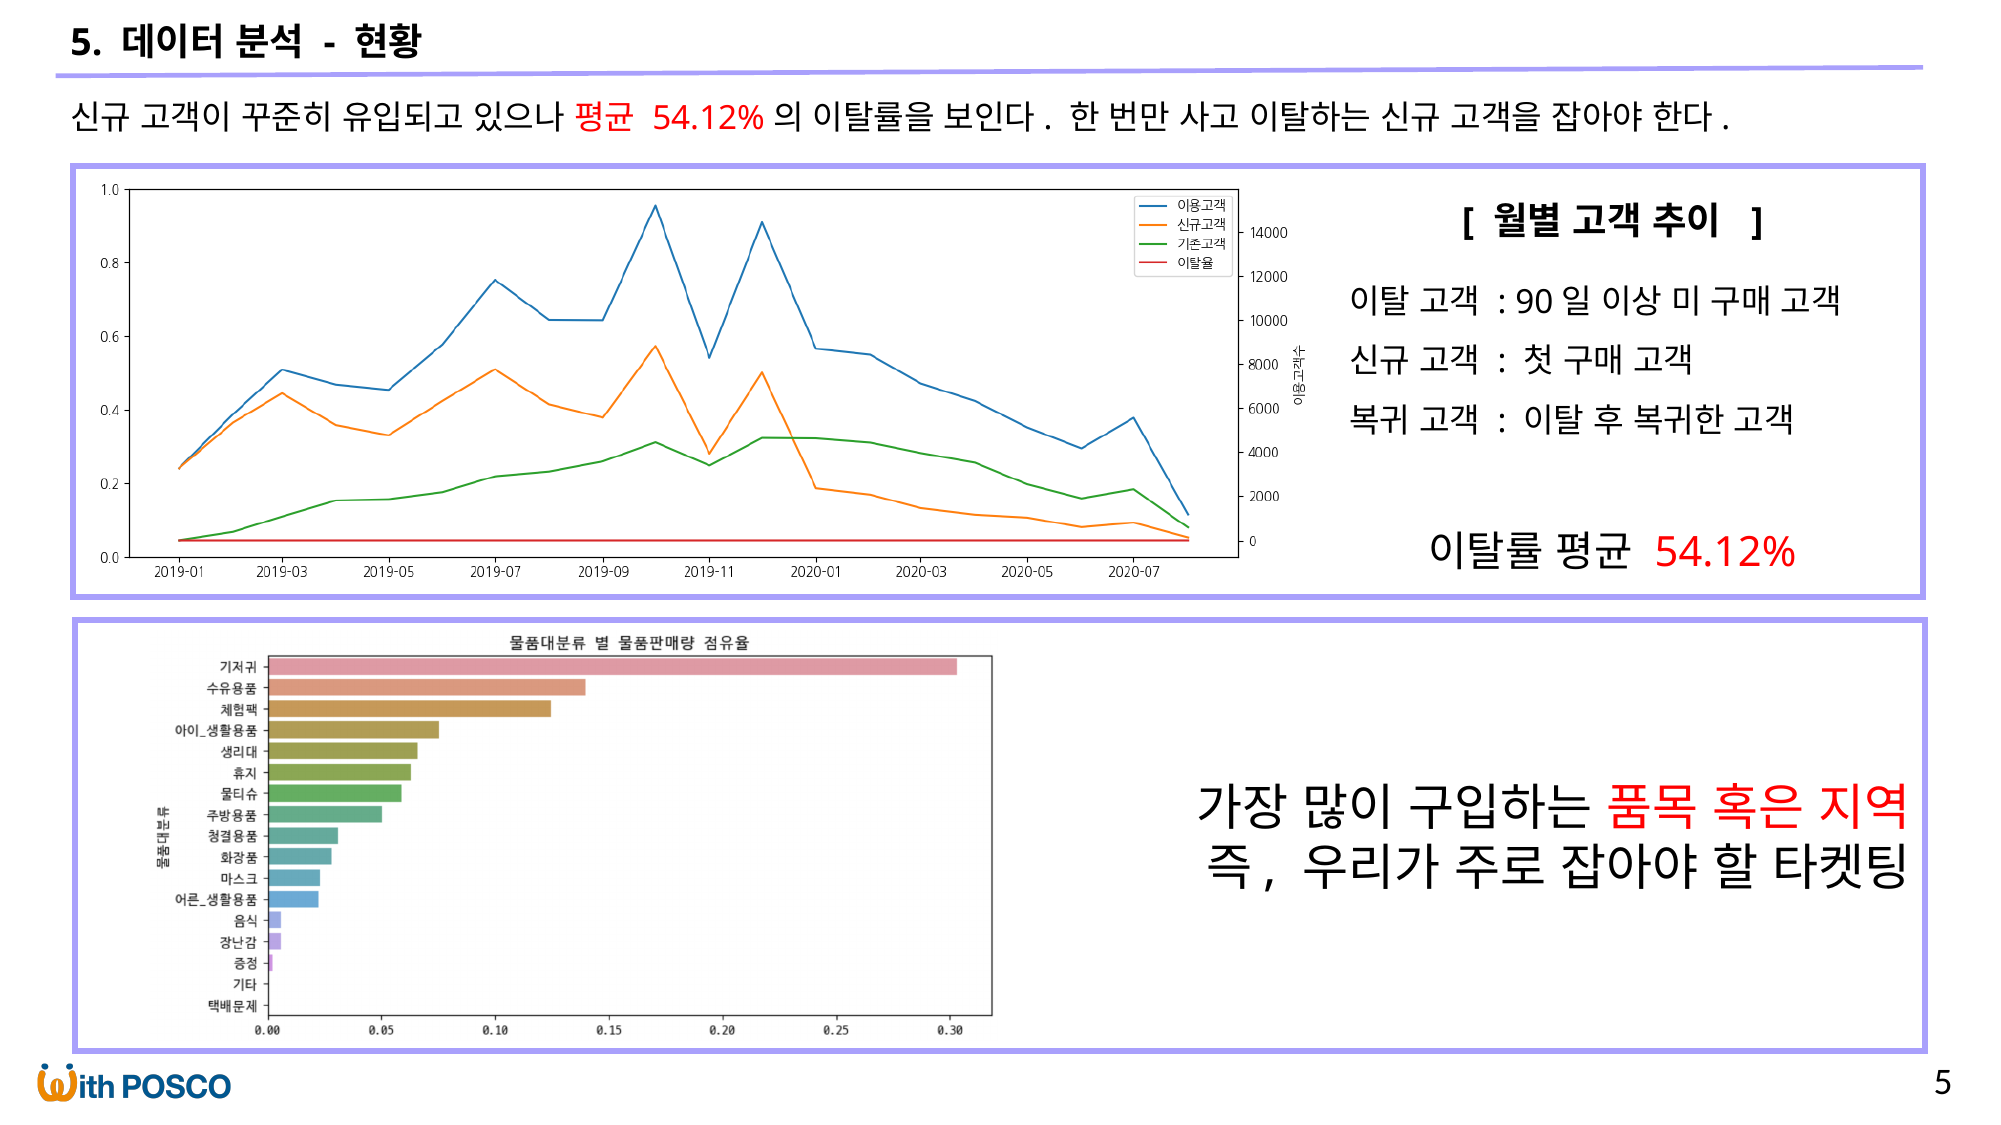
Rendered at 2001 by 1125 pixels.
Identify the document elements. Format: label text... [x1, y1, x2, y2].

text_box 5. 데이터 분석 - 현황 [55, 12, 1427, 74]
text_box 신규 고객이 꾸준히 유입되고 있으나 평균 54.12%의 이탈률을 보인다. 한 번만 사고 이탈하는 신규 고객을 잡아야 한다. [55, 95, 1828, 143]
text_box [72, 165, 1924, 598]
text_box 5 [1820, 1050, 1968, 1110]
picture [36, 1062, 232, 1103]
text_box [ 월별 고객 추이 ] [1436, 189, 1789, 250]
text_box [1427, 66, 1924, 71]
text_box 이탈 고객 : 90일 이상 미 구매 고객 신규 고객 : 첫 구매 고객 복귀 고객 : 이탈 후 복귀한 고객 이탈률 평균 54.12% [1334, 252, 1891, 582]
text_box 가장 많이 구입하는 품목 혹은 지역 즉, 우리가 주로 잡아야 할 타켓팅 [74, 619, 1926, 1052]
picture [150, 630, 998, 1041]
picture [84, 179, 1320, 581]
